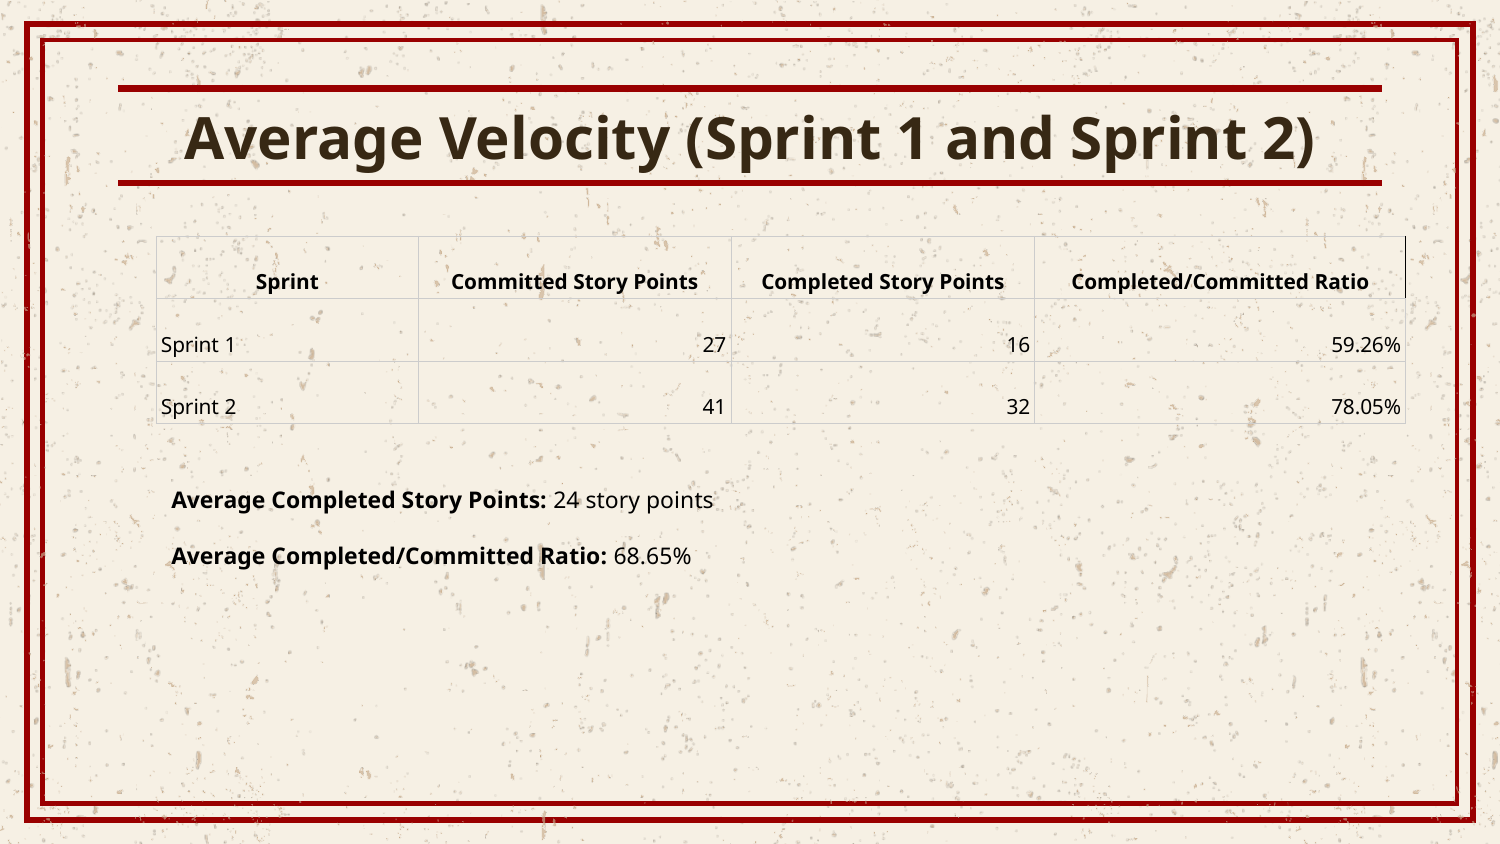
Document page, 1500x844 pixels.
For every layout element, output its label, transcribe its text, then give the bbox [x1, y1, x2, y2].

picture [1, 1, 1500, 844]
table_header Completed/Committed Ratio [1035, 237, 1405, 298]
table_cell 16 [732, 299, 1034, 361]
table_cell Sprint 2 [157, 362, 418, 423]
table_cell 59.26% [1035, 299, 1405, 361]
table_cell 78.05% [1035, 362, 1405, 423]
table_cell 27 [419, 299, 731, 361]
table_cell 41 [419, 362, 731, 423]
table_cell 32 [732, 362, 1034, 423]
table_header Sprint [157, 237, 418, 298]
text_box Average Completed Story Points: 24 story points Average Completed/Committed Ratio: 68.65% [156, 466, 1273, 724]
table_header Completed Story Points [732, 237, 1034, 298]
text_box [117, 88, 1383, 184]
table_header Committed Story Points [419, 237, 731, 298]
table_cell Sprint 1 [157, 299, 418, 361]
